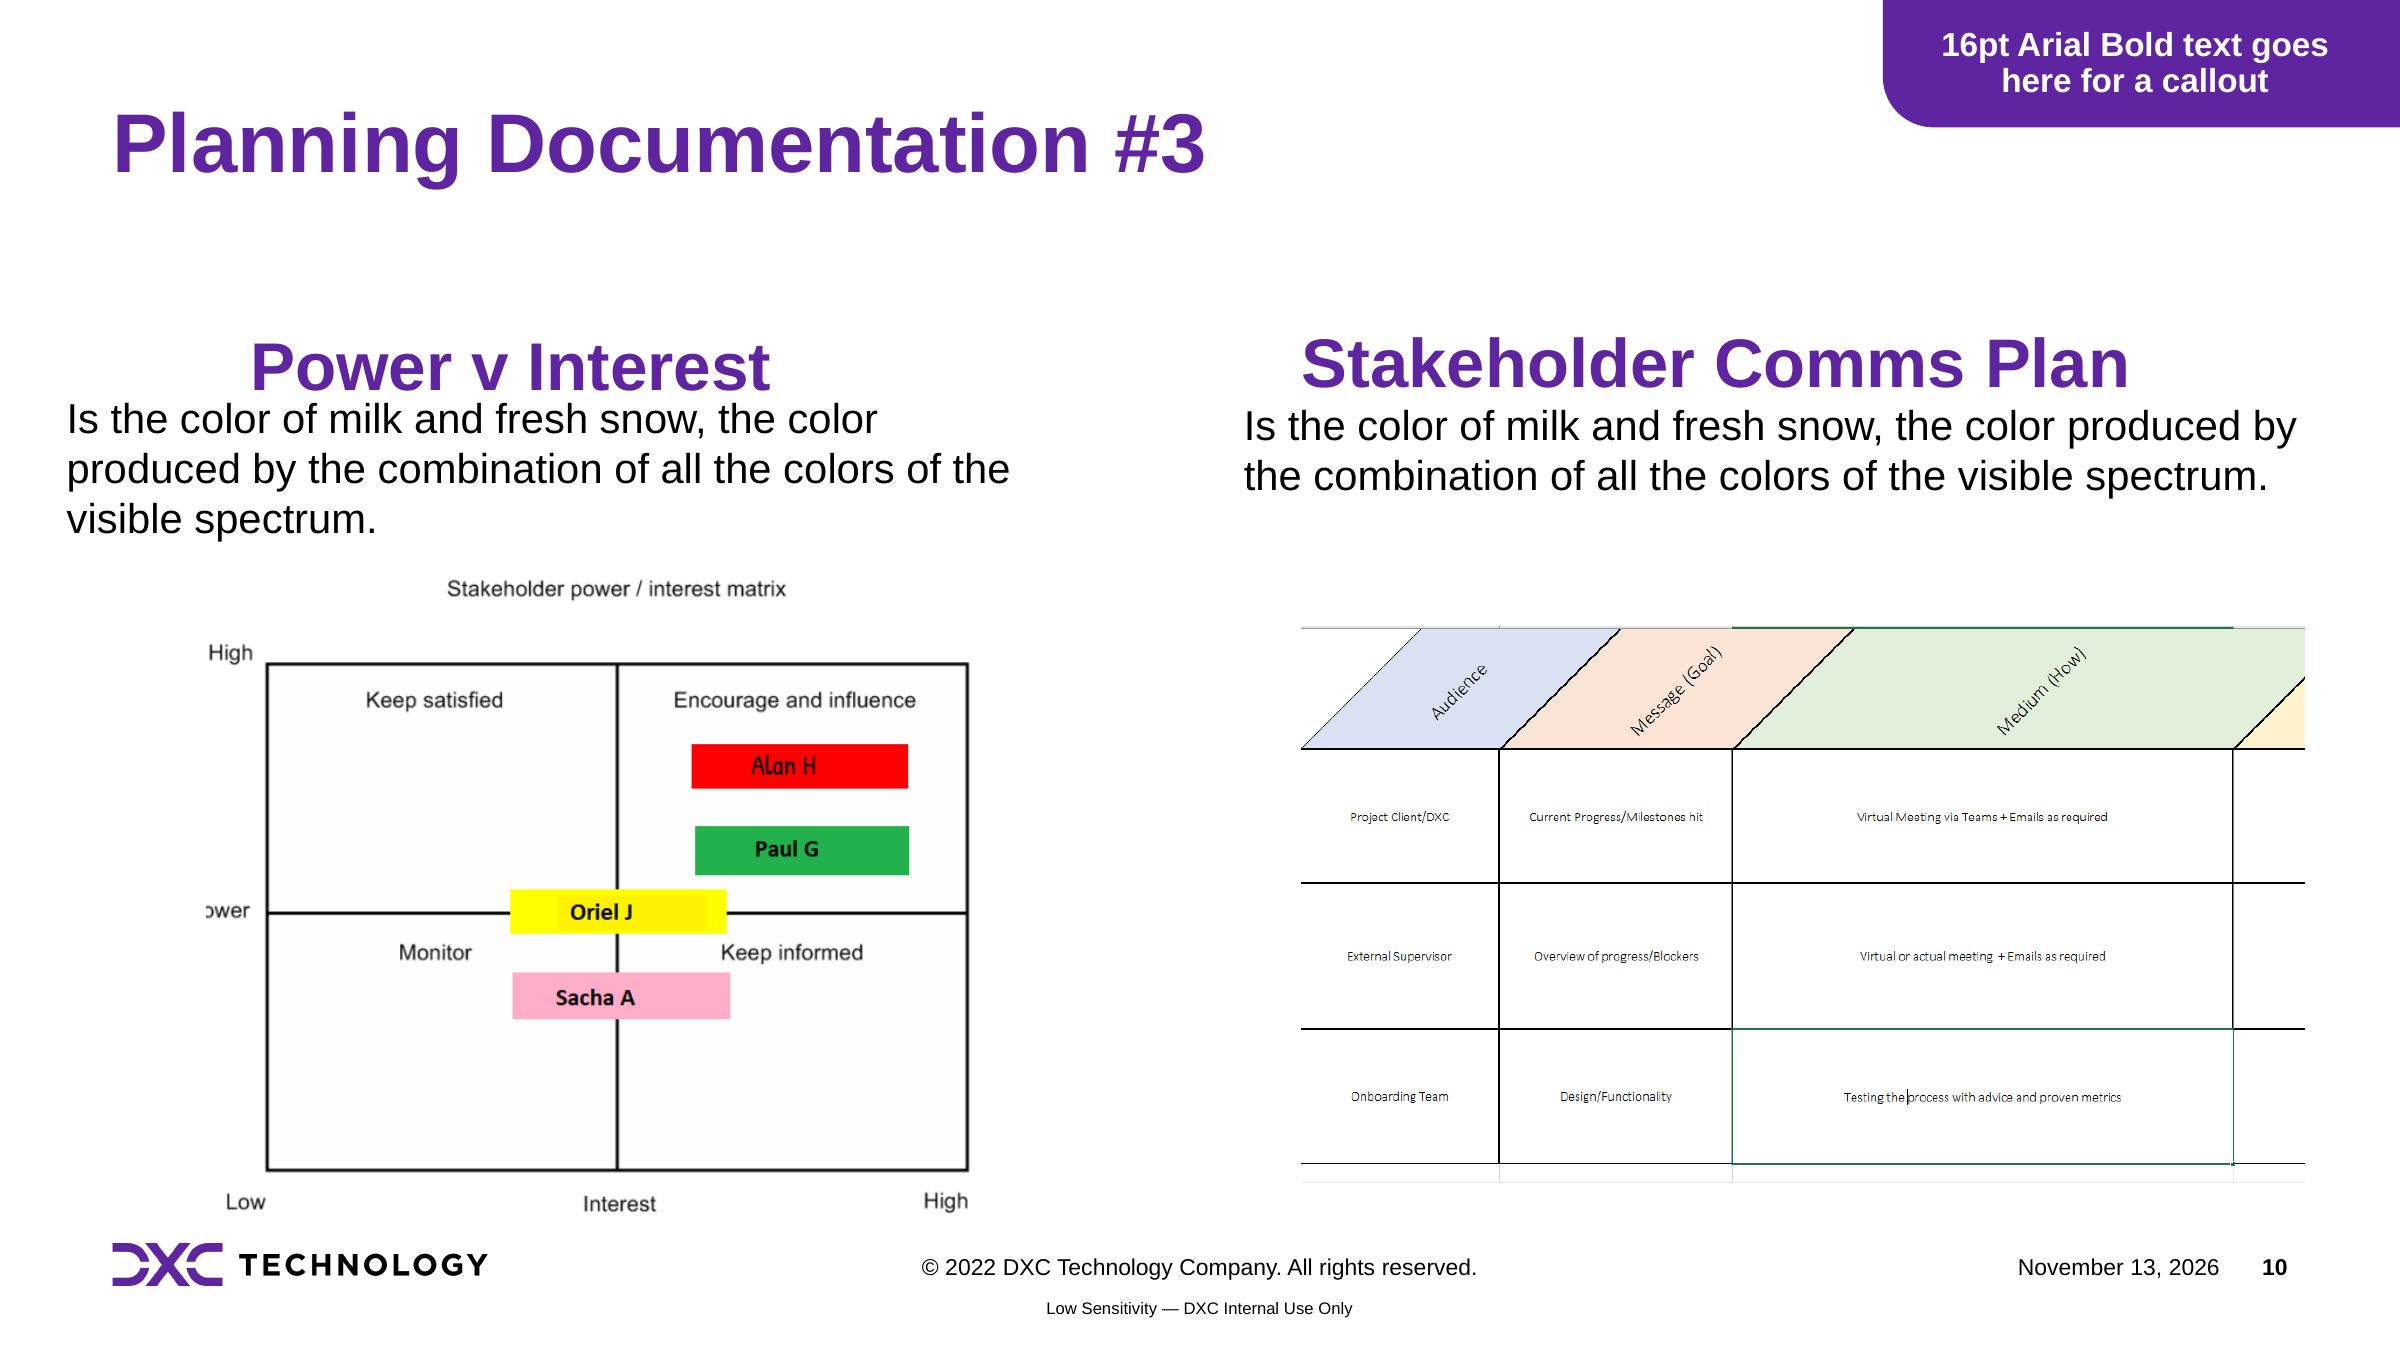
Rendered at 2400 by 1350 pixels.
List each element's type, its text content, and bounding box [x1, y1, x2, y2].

text_box Stakeholder Comms Plan [1301, 331, 2227, 408]
title Planning Documentation #3 [112, 104, 1862, 338]
text_box Is the color of milk and fresh snow, the color produced by the combination of all the colors of the visible spectrum. [1229, 383, 2328, 477]
picture [1301, 626, 2305, 1183]
list 16pt Arial Bold text goes here for a callout [1921, 0, 2349, 448]
text_box Power v Interest [250, 335, 929, 405]
text_box Is the color of milk and fresh snow, the color produced by the combination of all the colors of the visible spectrum. [51, 377, 1031, 470]
picture [112, 1243, 488, 1286]
picture [206, 558, 1010, 1236]
